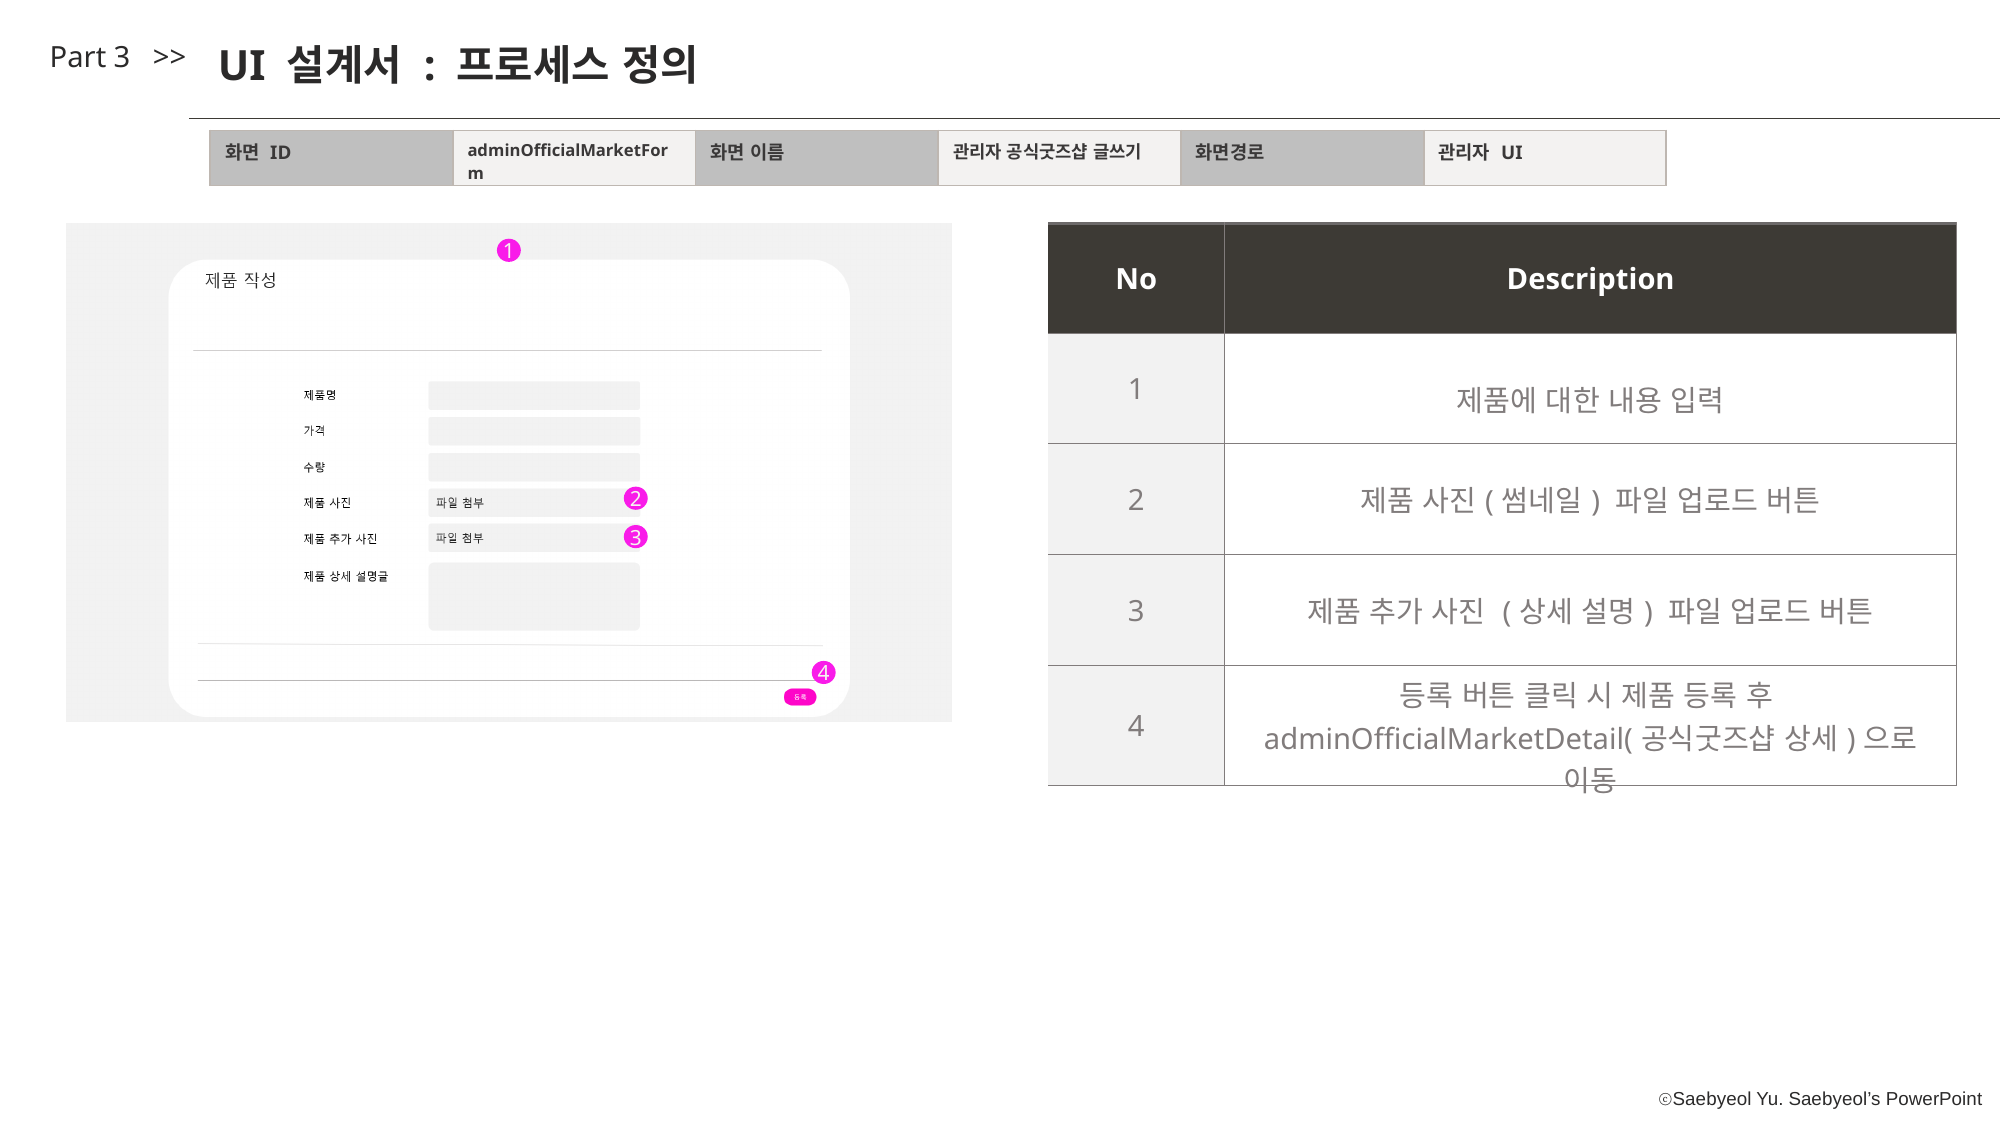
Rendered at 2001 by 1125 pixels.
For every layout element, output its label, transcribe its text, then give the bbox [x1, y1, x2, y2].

table_cell 2 [1048, 444, 1224, 554]
table_cell 4 [1048, 666, 1224, 785]
table_header No [1048, 225, 1224, 333]
table_cell 제품 사진(썸네일) 파일 업로드 버튼 [1225, 444, 1956, 554]
table_header 화면 ID [211, 131, 452, 185]
table_header 화면 이름 [696, 131, 937, 185]
table_cell 3 [1048, 555, 1224, 665]
table_header Description [1225, 225, 1956, 333]
table_cell 등록 버튼 클릭 시 제품 등록 후 adminOfficialMarketDetail(공식굿즈샵 상세)으로 이동 [1225, 666, 1956, 785]
table_cell 제품 추가 사진 (상세 설명) 파일 업로드 버튼 [1225, 555, 1956, 665]
text_box Part 3 >> [34, 30, 202, 81]
table_header 관리자 UI [1425, 131, 1665, 185]
table_header 화면경로 [1182, 131, 1423, 185]
picture [65, 223, 952, 722]
table_cell 제품에 대한 내용 입력 [1225, 334, 1956, 443]
table_header adminOfficialMarketForm [454, 131, 695, 185]
table_header 관리자 공식굿즈샵 글쓰기 [939, 131, 1180, 185]
text_box UI 설계서 : 프로세스 정의 [203, 31, 714, 97]
table_cell 1 [1048, 334, 1224, 443]
